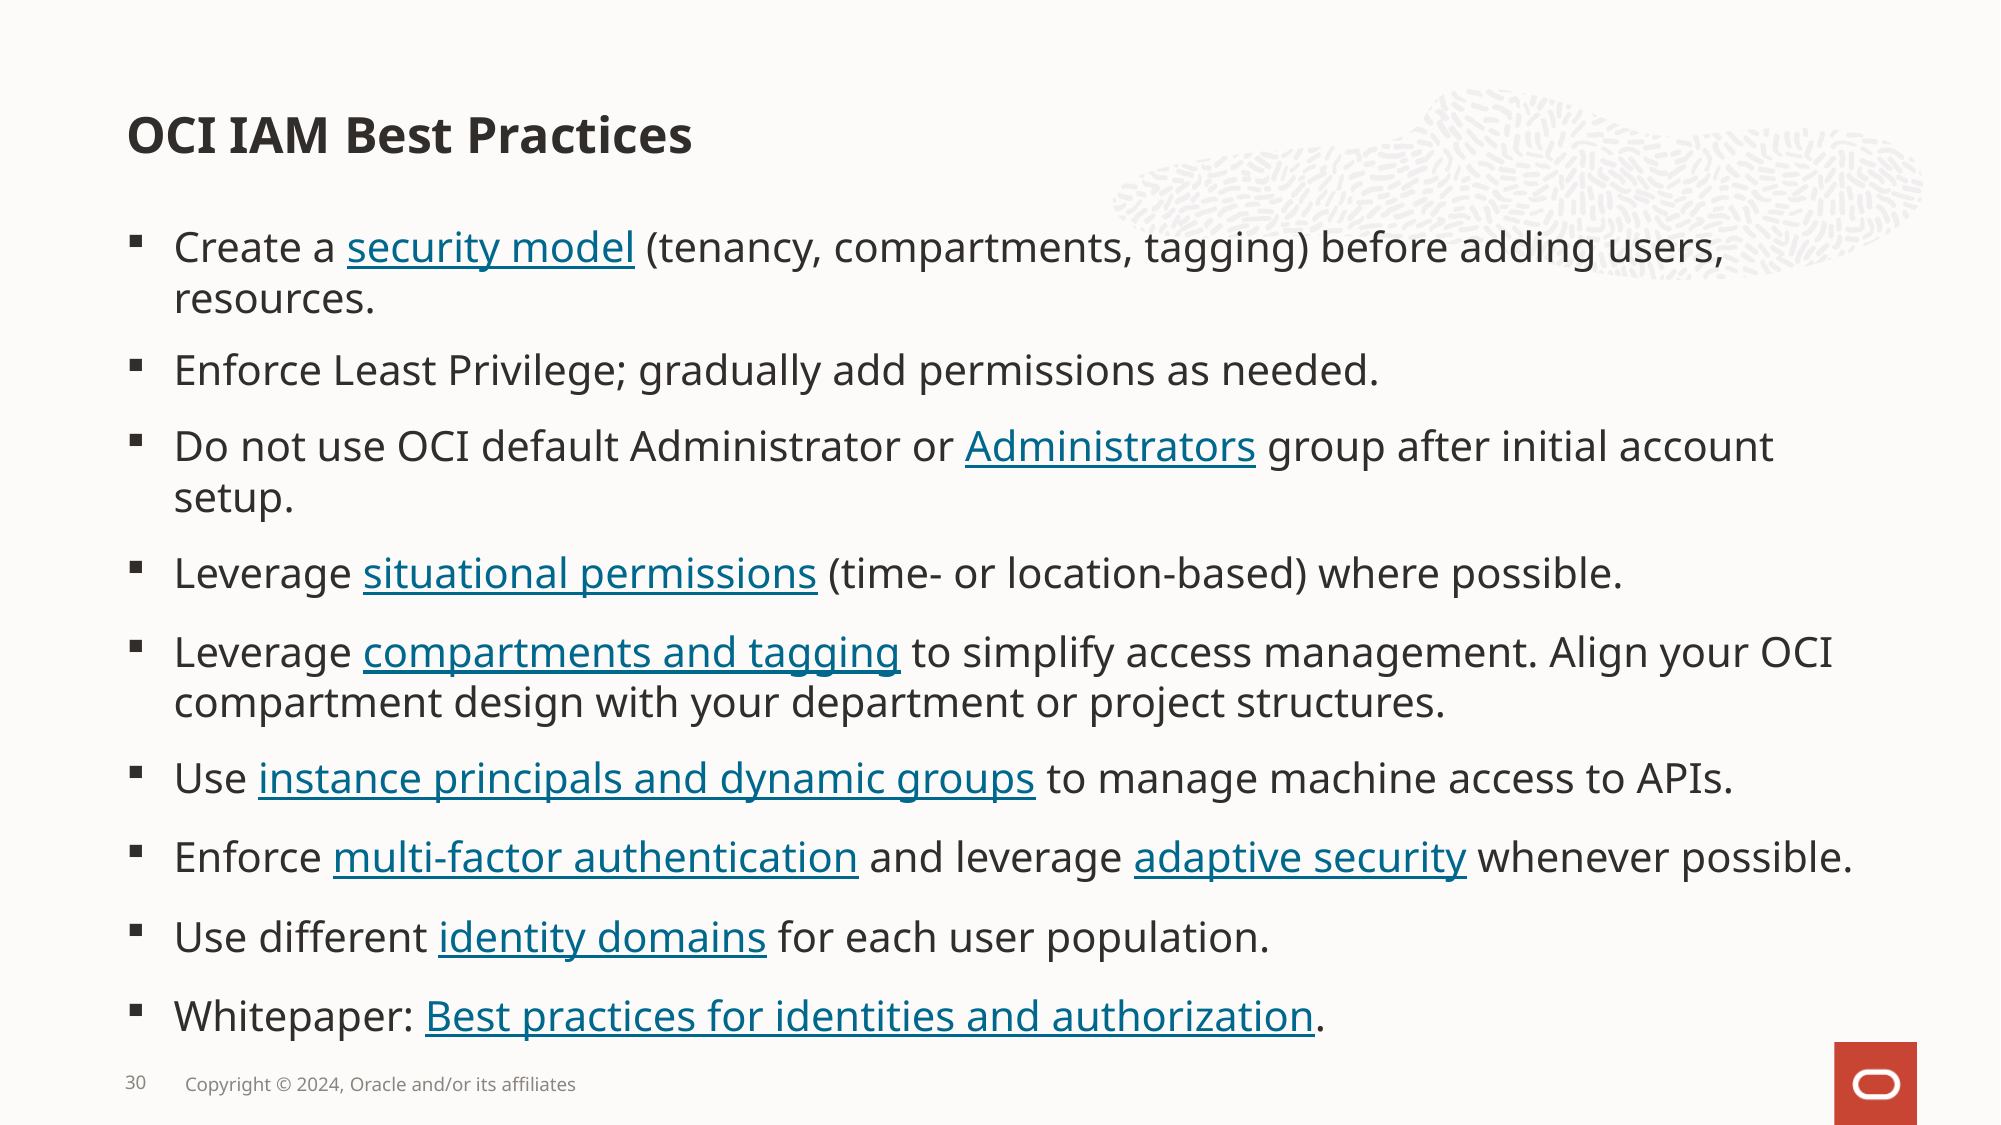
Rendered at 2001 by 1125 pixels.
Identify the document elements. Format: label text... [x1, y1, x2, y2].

title OCI IAM Best Practices [126, 29, 1877, 165]
slide_number 30 [125, 1053, 185, 1114]
list Create a security model (tenancy, compartments, tagging) before adding users, resources. Enforce Least Privilege; gradually add permissions as needed. Do not use OCI default Administrator or Administrators group after initial account setup. Leverage situational permissions (time- or location-based) where possible. Leverage compartments and tagging to simplify access management. Align your OCI compartment design with your department or project structures. Use instance principals and dynamic groups to manage machine access to APIs. Enforce multi-factor authentication and leverage adaptive security whenever possible. Use different identity domains for each user population. Whitepaper: Best practices for identities and authorization. [126, 262, 1879, 1002]
picture [1100, 44, 1934, 300]
footer Copyright © 2024, Oracle and/or its affiliates [185, 1053, 1128, 1114]
